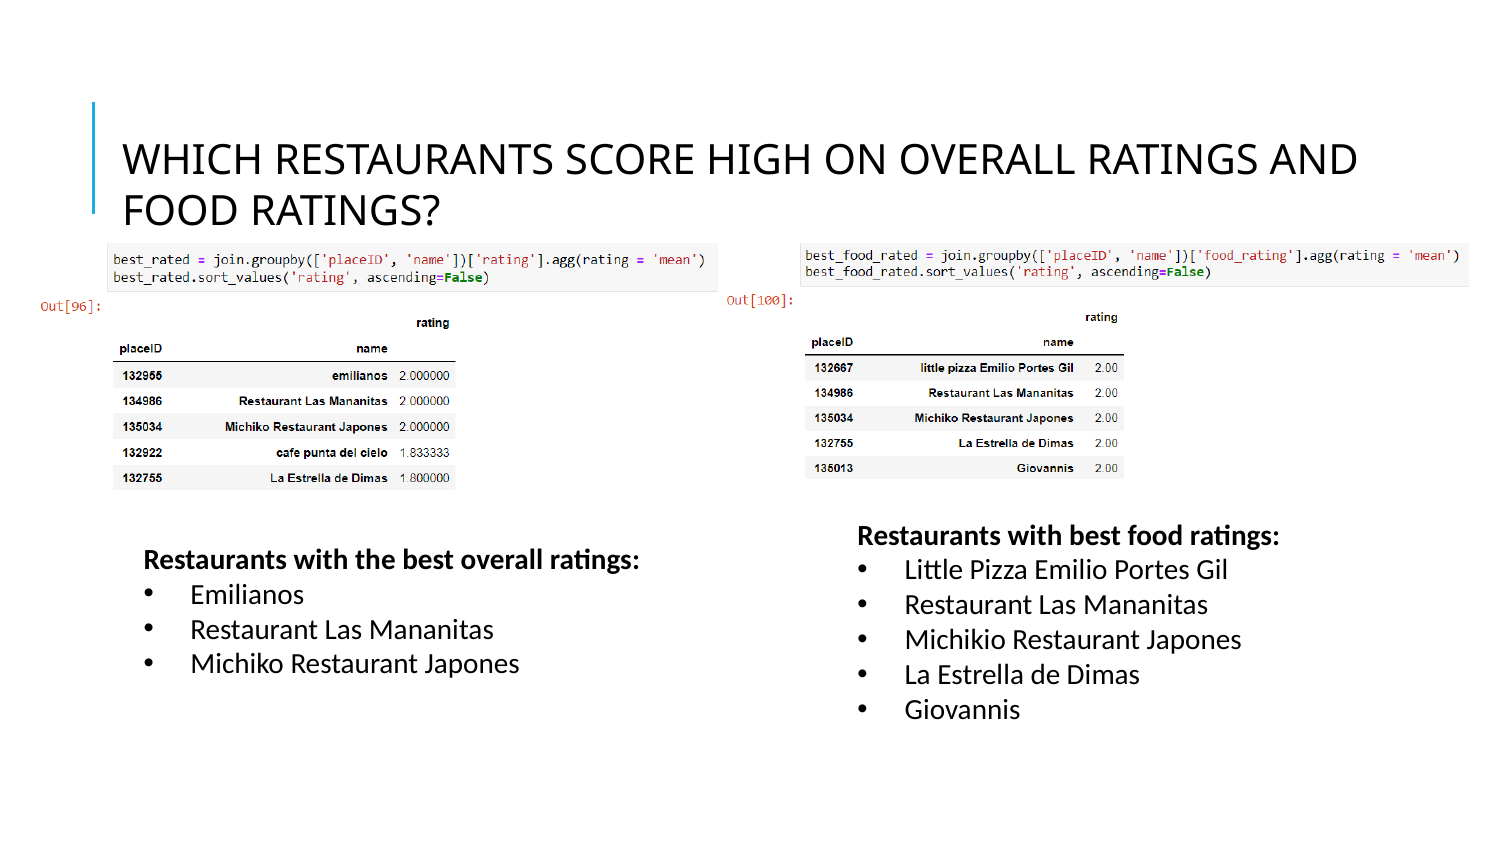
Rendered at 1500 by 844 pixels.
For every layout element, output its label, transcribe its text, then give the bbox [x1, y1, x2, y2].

picture [31, 242, 1469, 498]
text_box Restaurants with best food ratings: Little Pizza Emilio Portes Gil Restaurant Las Mananitas Michikio Restaurant Japones La Estrella de Dimas Giovannis [842, 508, 1365, 733]
text_box WHICH RESTAURANTS SCORE HIGH ON OVERALL RATINGS AND FOOD RATINGS? [107, 125, 1376, 238]
text_box Restaurants with the best overall ratings: Emilianos Restaurant Las Mananitas Michiko Restaurant Japones [128, 532, 656, 688]
